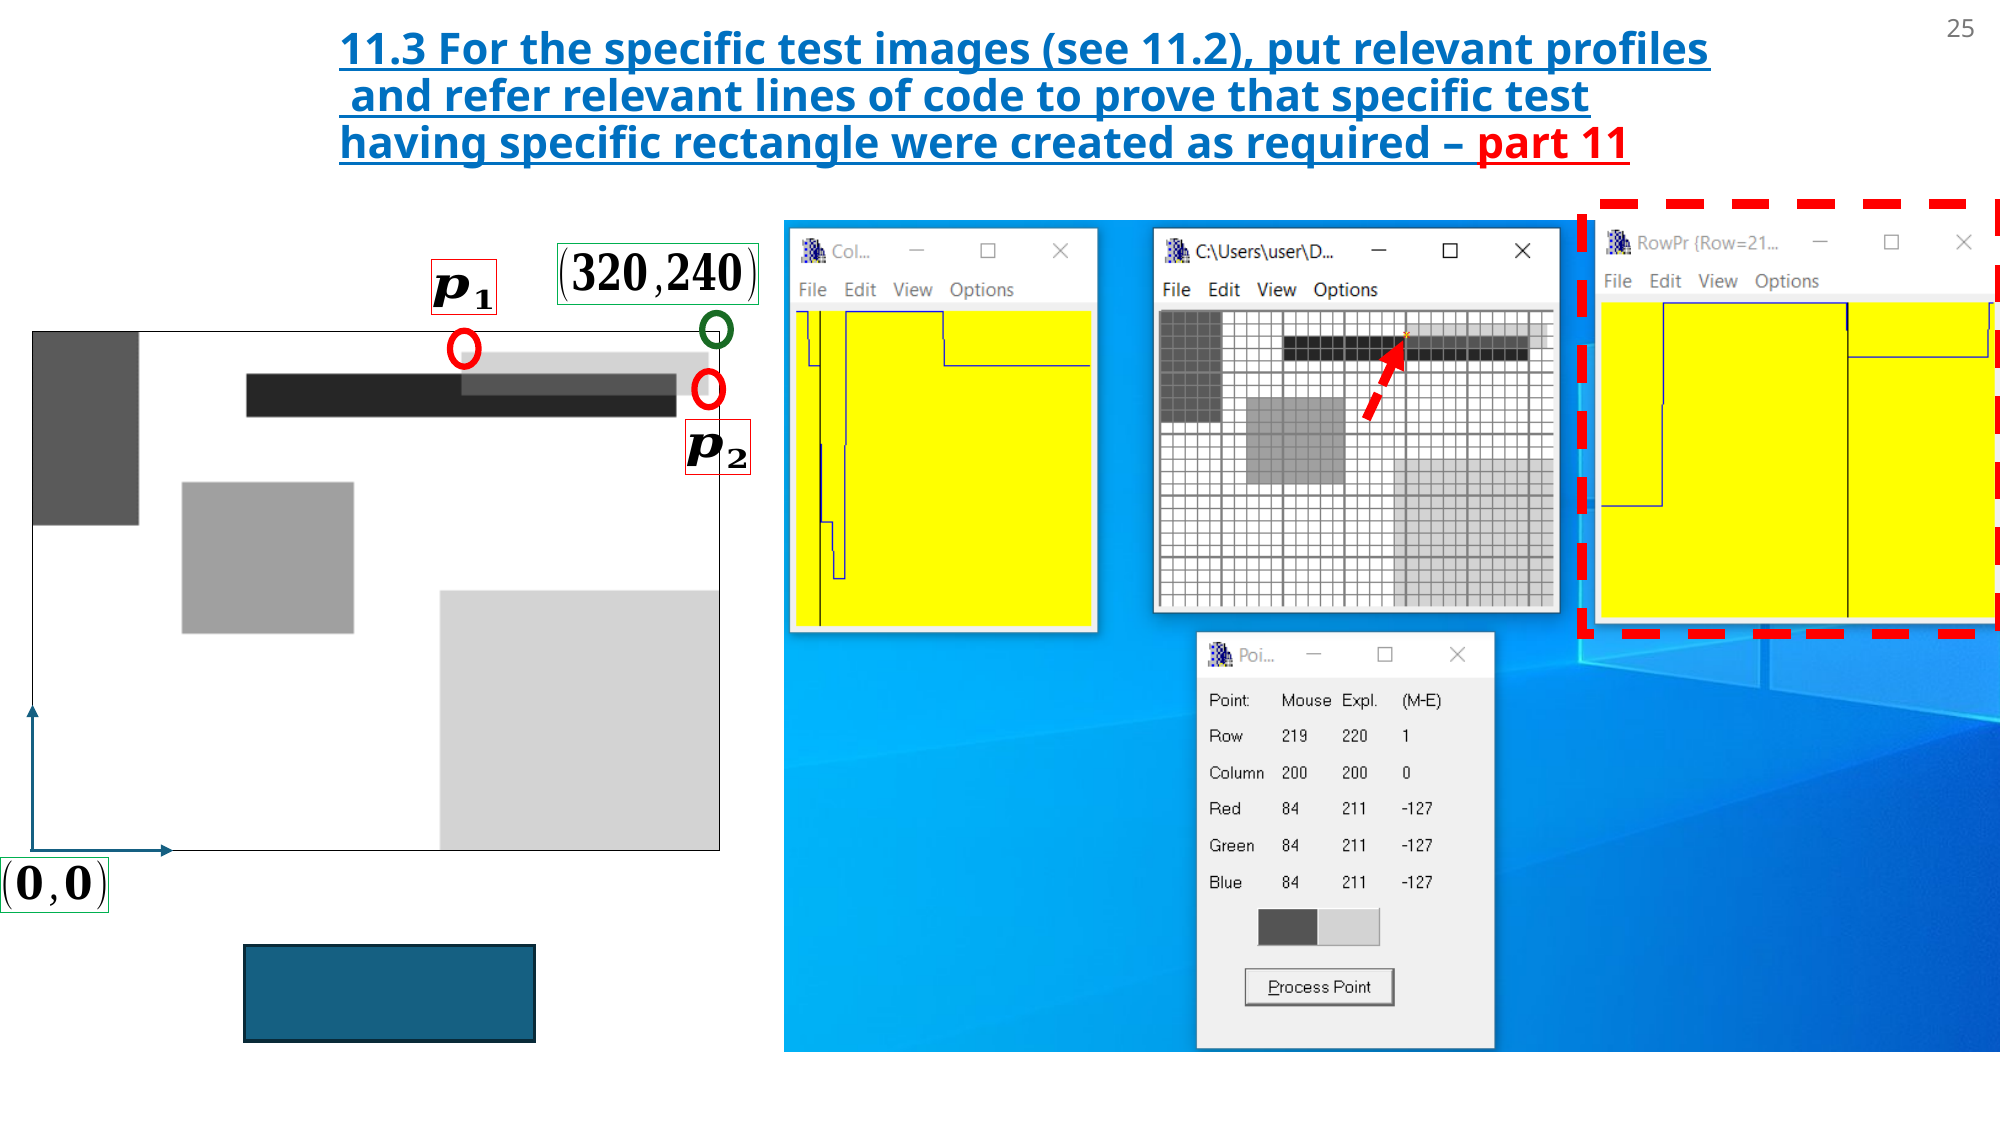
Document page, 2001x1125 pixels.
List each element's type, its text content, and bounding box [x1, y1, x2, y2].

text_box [0, 243, 759, 1042]
text_box 11.3 For the specific test images (see 11.2), put relevant profiles and refer relevant lines of code to prove that specific test having specific rectangle were created as required – part 11 [324, 0, 1747, 209]
picture [790, 219, 2000, 1052]
slide_number 25 [1931, 0, 2000, 60]
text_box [1365, 339, 1404, 420]
text_box [1580, 202, 2000, 219]
